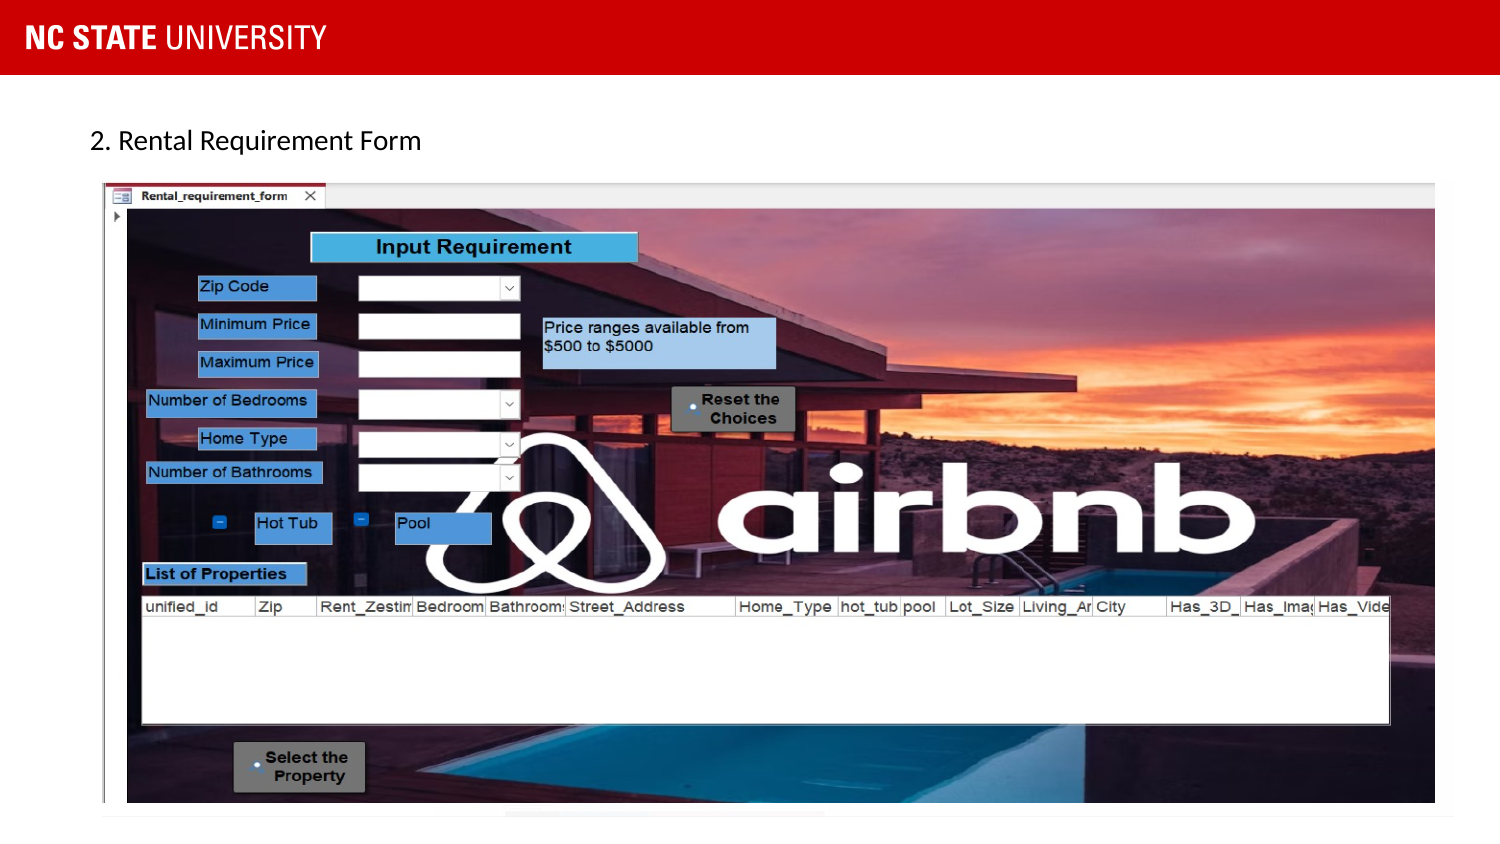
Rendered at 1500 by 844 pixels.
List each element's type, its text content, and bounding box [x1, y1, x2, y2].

picture [102, 180, 1454, 817]
picture [0, 0, 1500, 75]
text_box 2. Rental Requirement Form [75, 113, 695, 164]
